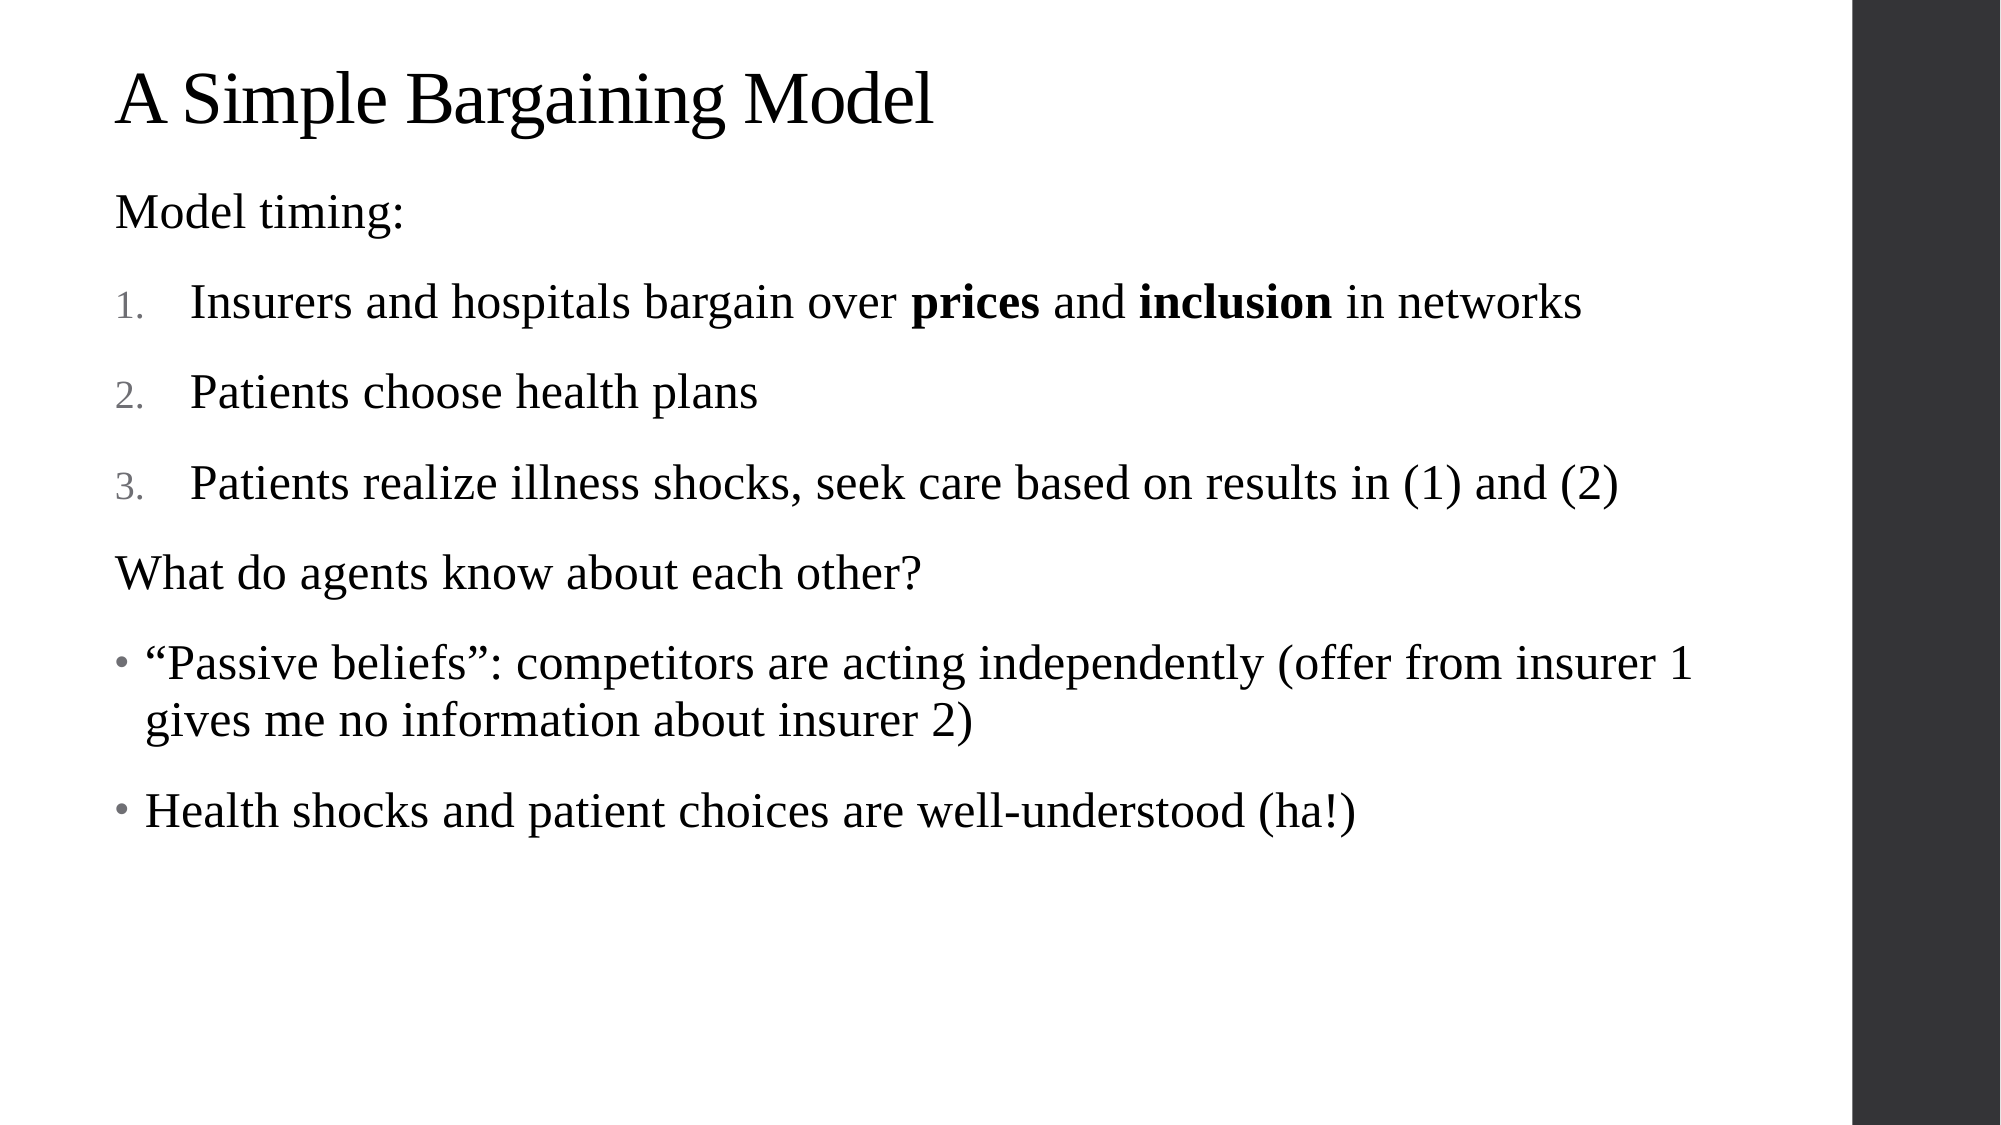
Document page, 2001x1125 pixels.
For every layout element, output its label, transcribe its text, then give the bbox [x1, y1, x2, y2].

list Model timing: Insurers and hospitals bargain over prices and inclusion in networks Patients choose health plans Patients realize illness shocks, seek care based on results in (1) and (2) What do agents know about each other? “Passive beliefs”: competitors are acting independently (offer from insurer 1 gives me no information about insurer 2) Health shocks and patient choices are well-understood (ha!) [99, 174, 1813, 1019]
title A Simple Bargaining Model [99, 44, 1813, 148]
